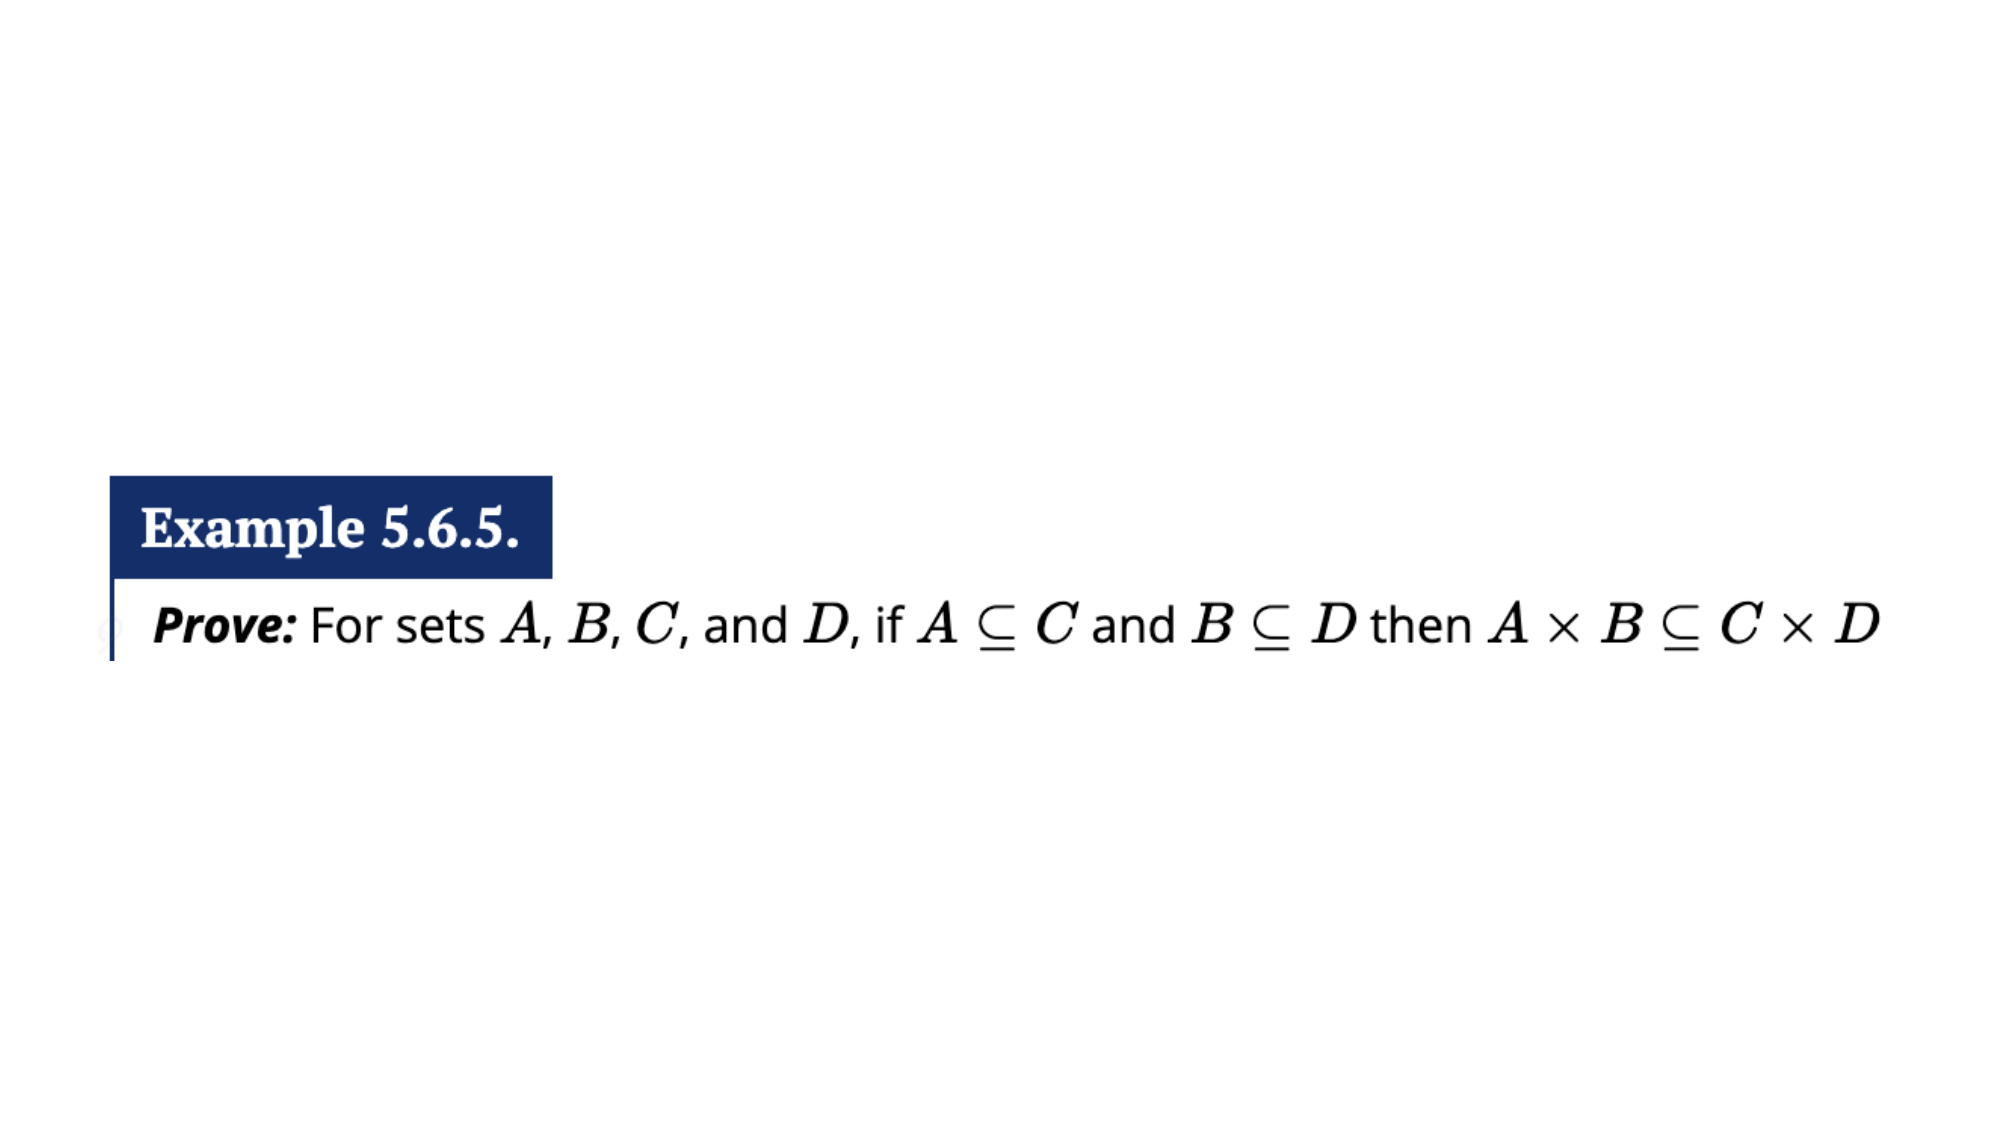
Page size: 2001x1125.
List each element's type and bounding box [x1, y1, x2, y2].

picture [97, 463, 1903, 662]
